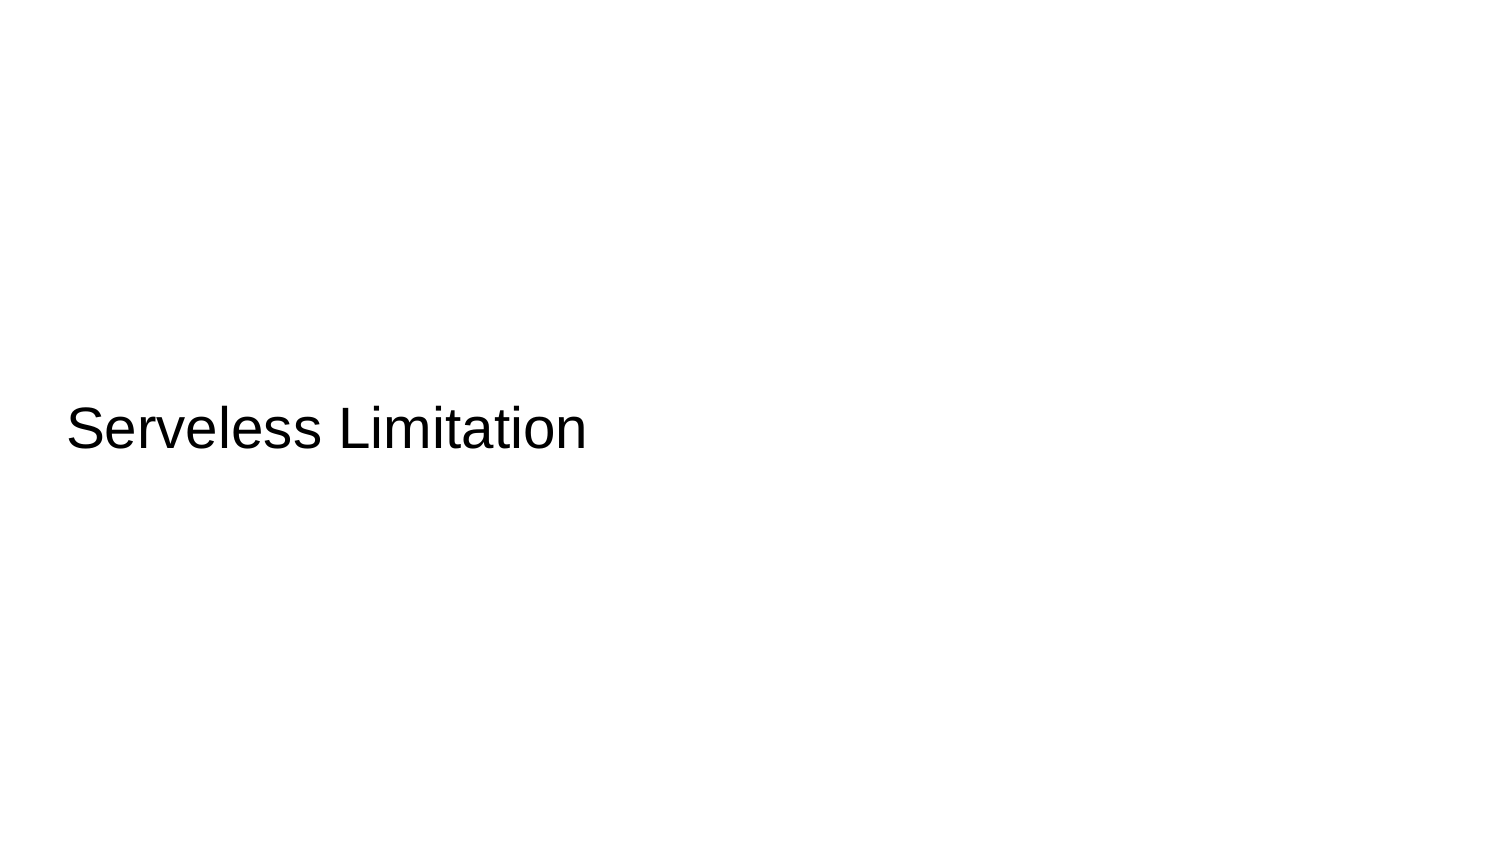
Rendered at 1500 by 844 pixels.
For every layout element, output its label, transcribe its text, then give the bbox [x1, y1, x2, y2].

title Serveless Limitation [51, 374, 1449, 469]
